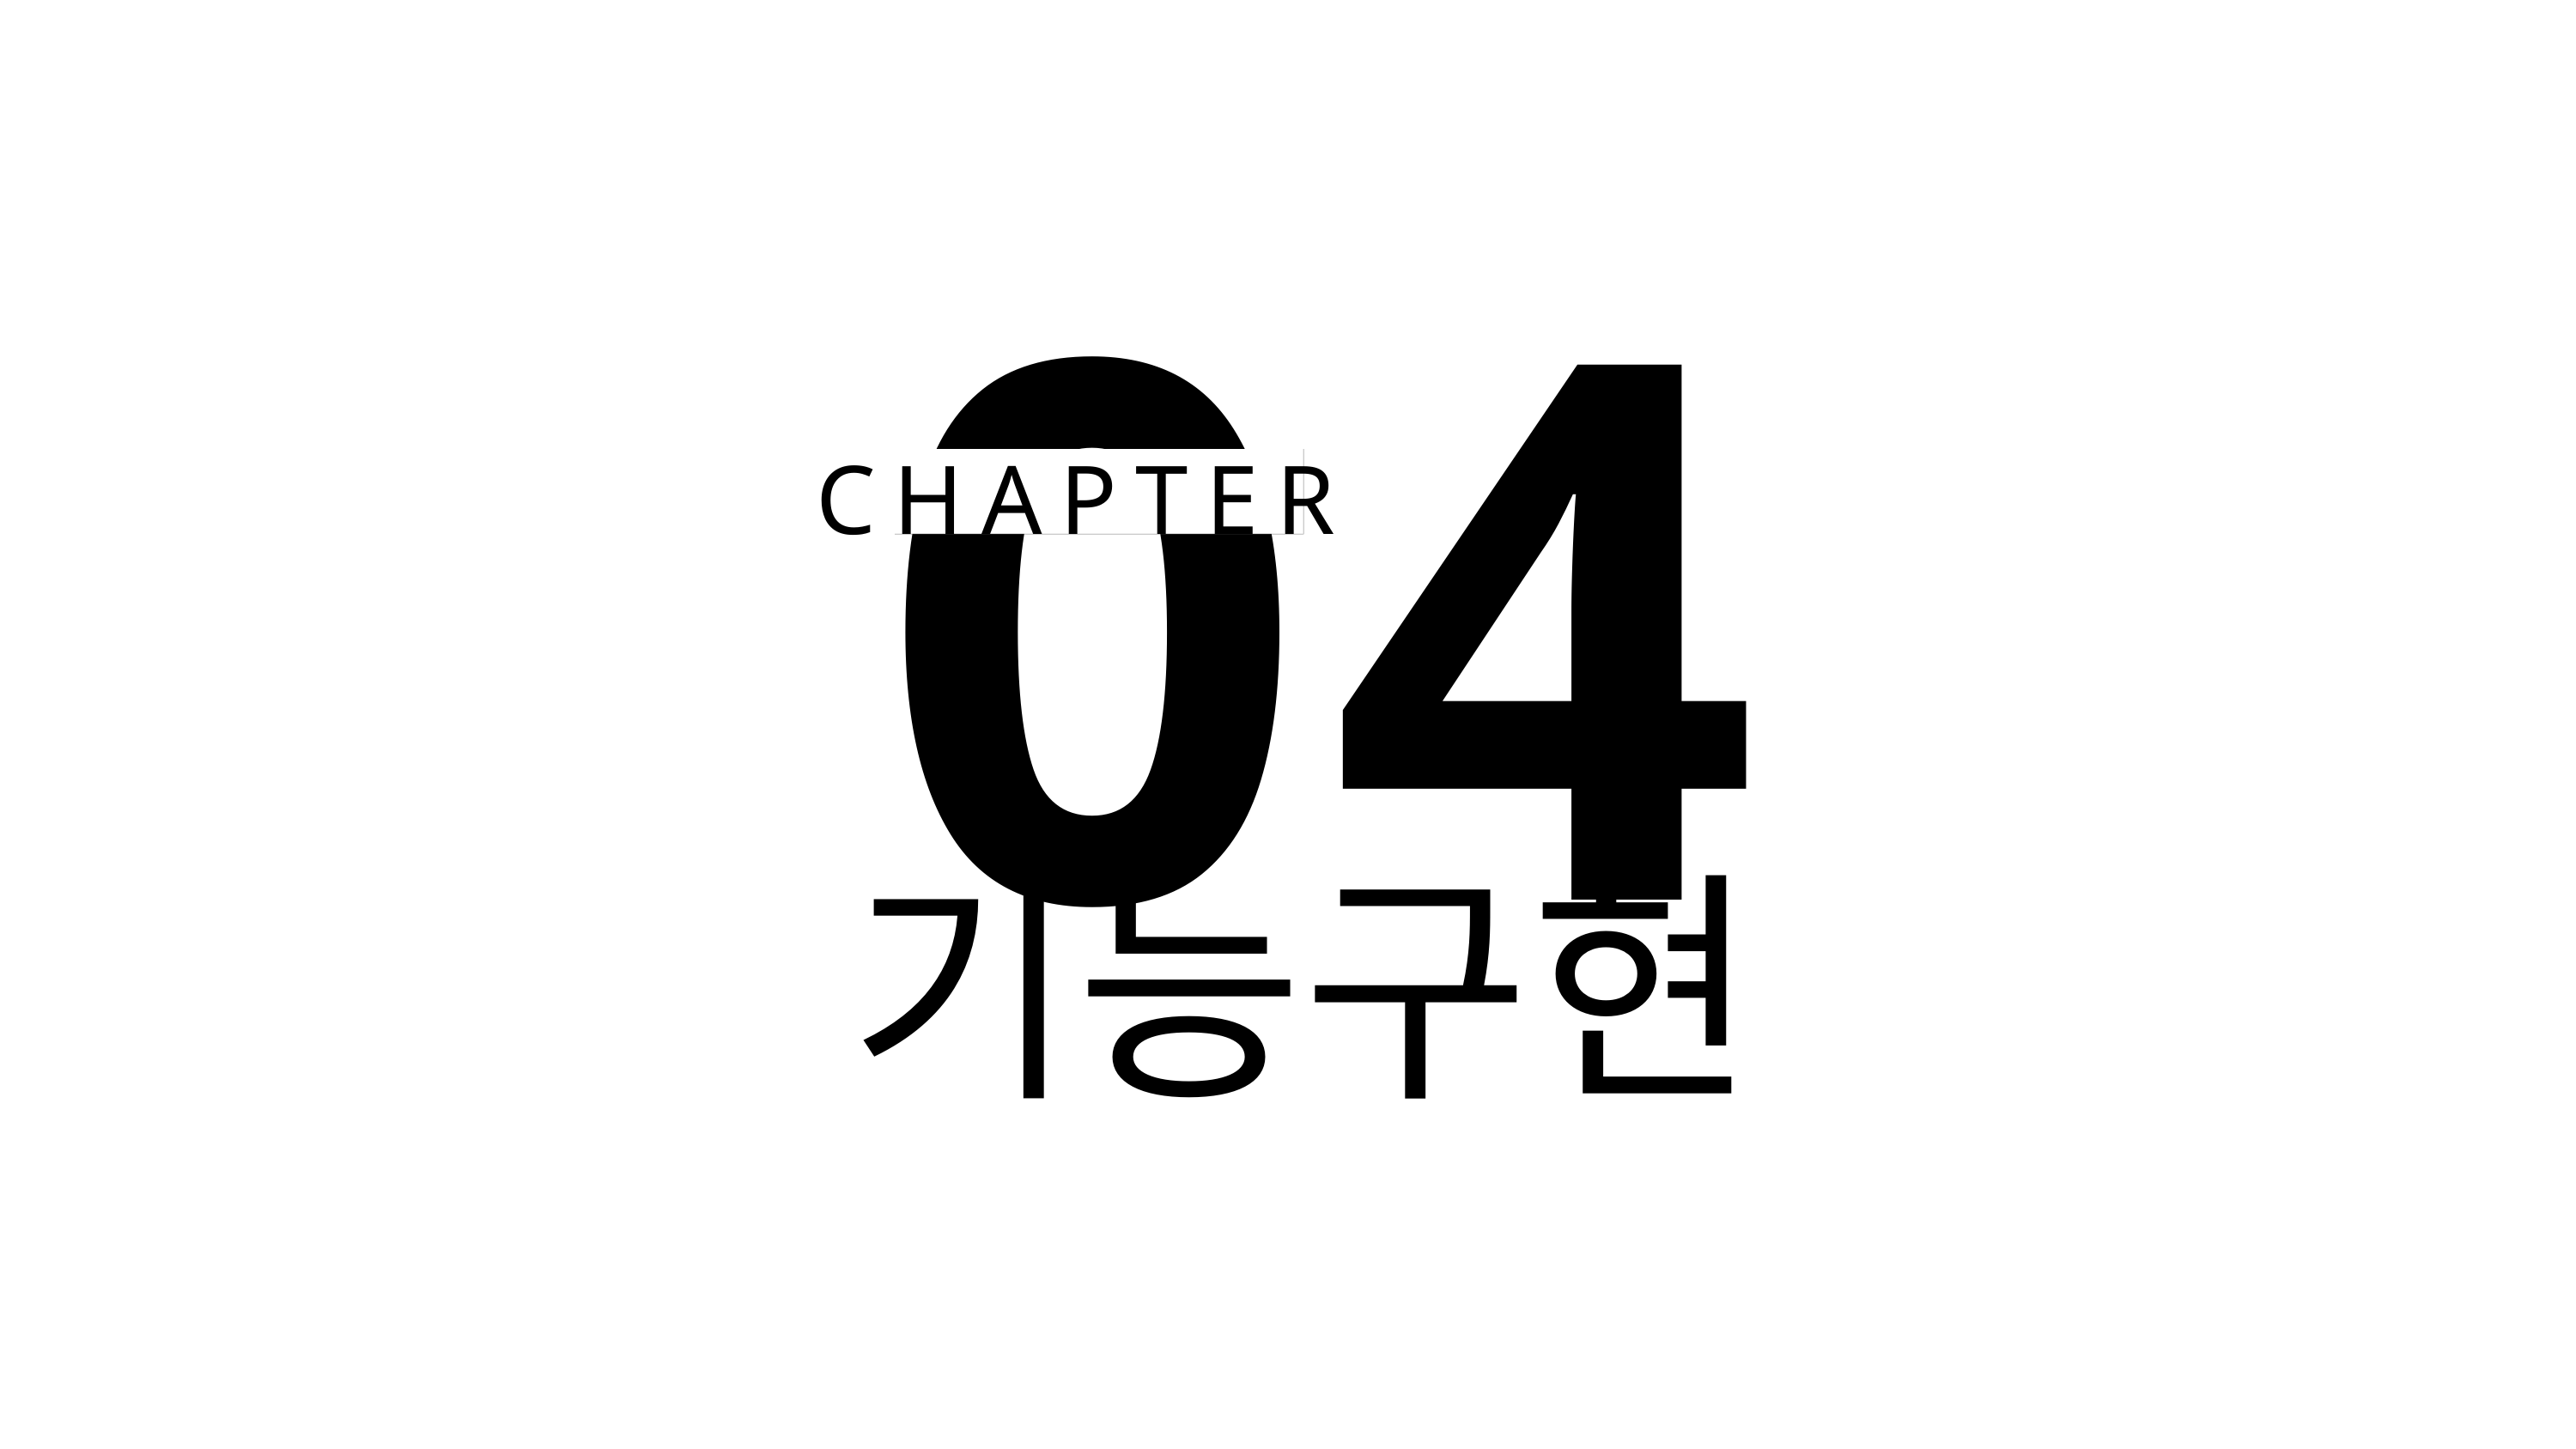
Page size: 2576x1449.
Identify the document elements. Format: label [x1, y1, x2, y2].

text_box [225, 144, 2415, 1160]
